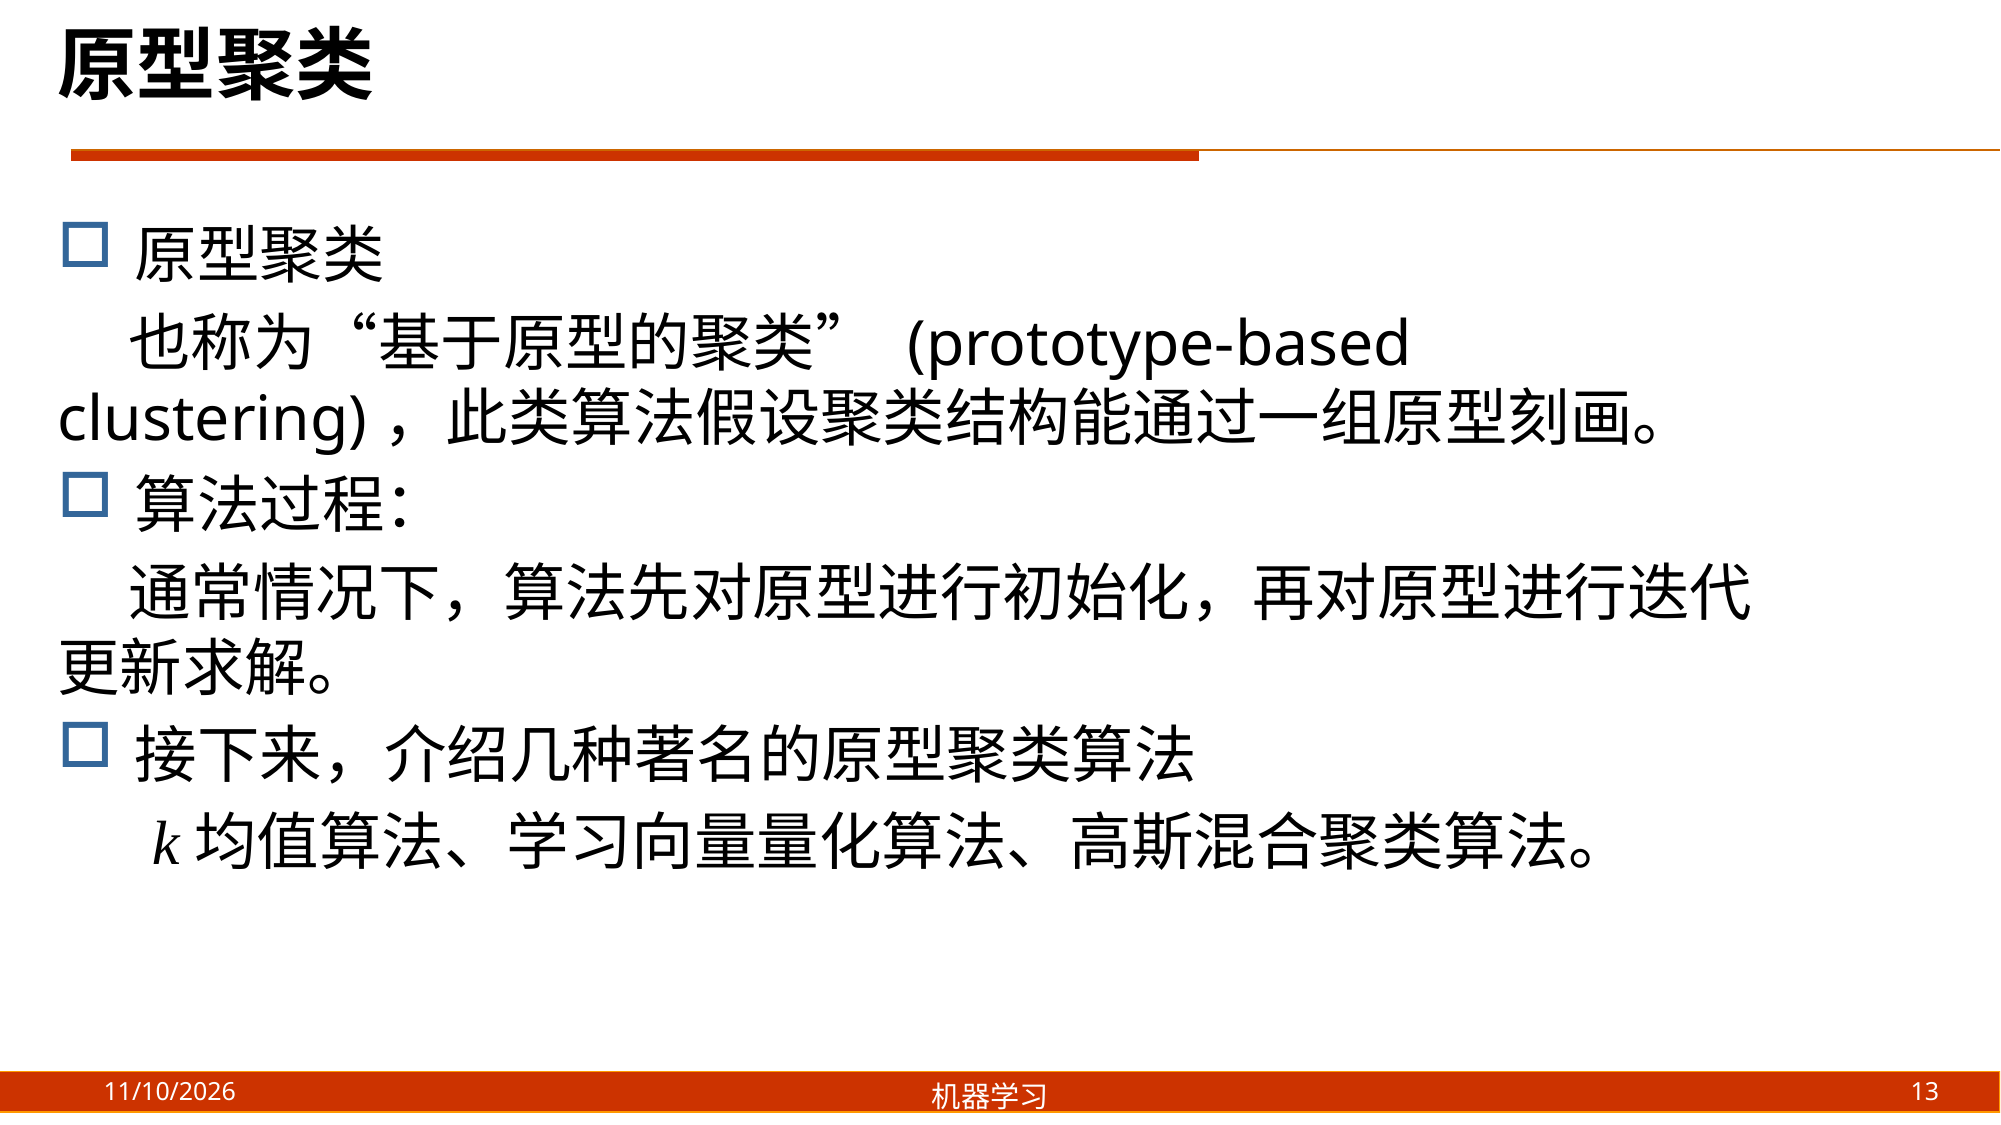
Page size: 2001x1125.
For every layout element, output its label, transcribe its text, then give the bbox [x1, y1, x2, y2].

text_box 原型聚类 也称为“基于原型的聚类” (prototype-based clustering)，此类算法假设聚类结构能通过一组原型刻画。 算法过程： 通常情况下，算法先对原型进行初始化，再对原型进行迭代更新求解。 接下来，介绍几种著名的原型聚类算法 k均值算法、学习向量量化算法、高斯混合聚类算法。 [42, 207, 1826, 1005]
slide_number 13 [1505, 1074, 1940, 1113]
text_box 原型聚类 [42, 7, 1337, 135]
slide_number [103, 1074, 538, 1115]
